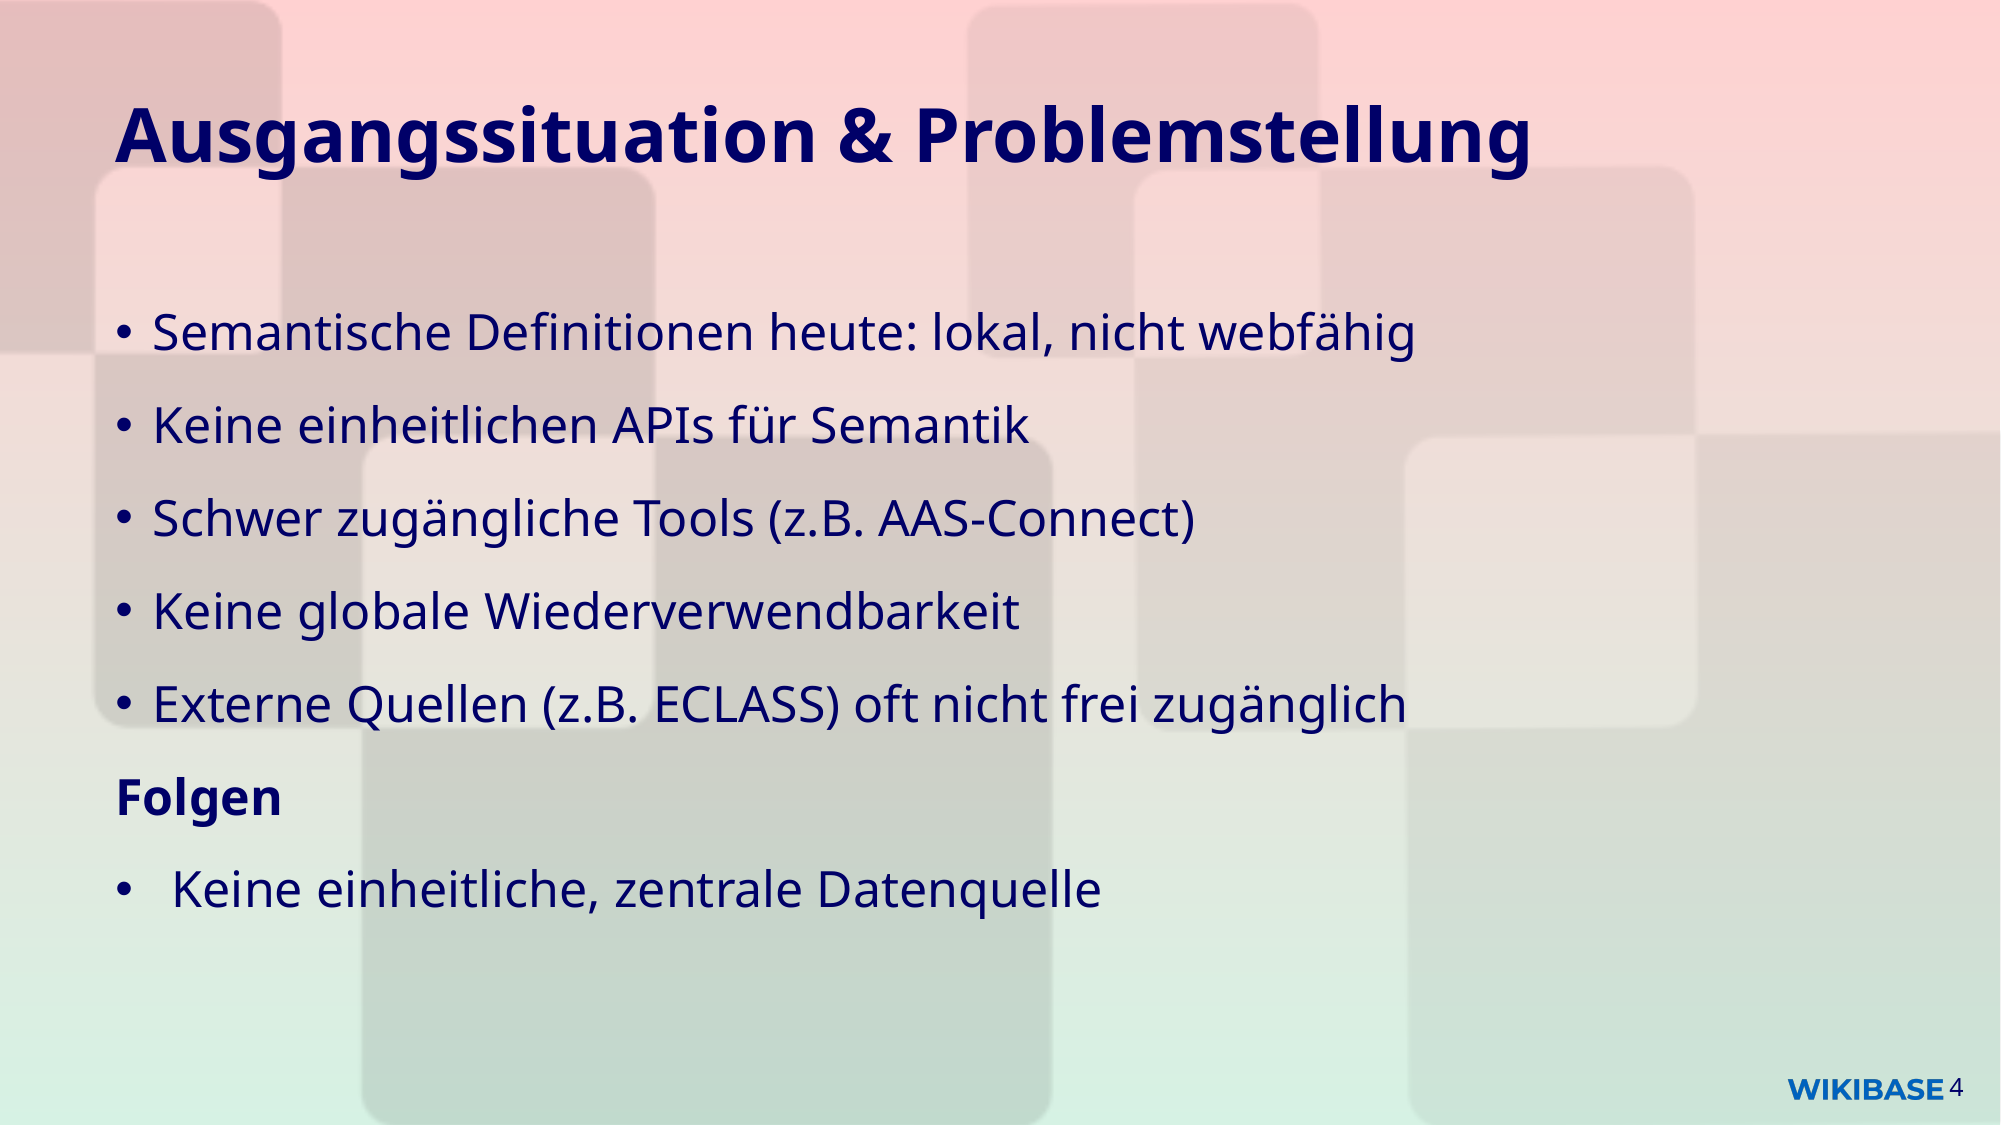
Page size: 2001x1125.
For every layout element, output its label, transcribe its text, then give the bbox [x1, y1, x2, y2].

picture [1780, 1072, 1908, 1105]
slide_number 4 [1908, 1058, 1979, 1119]
list Semantische Definitionen heute: lokal, nicht webfähig Keine einheitlichen APIs für Semantik Schwer zugängliche Tools (z.B. AAS-Connect) Keine globale Wiederverwendbarkeit Externe Quellen (z.B. ECLASS) oft nicht frei zugänglich Folgen Keine einheitliche, zentrale Datenquelle [100, 281, 1849, 1035]
title Ausgangssituation & Problemstellung [100, 90, 1849, 276]
